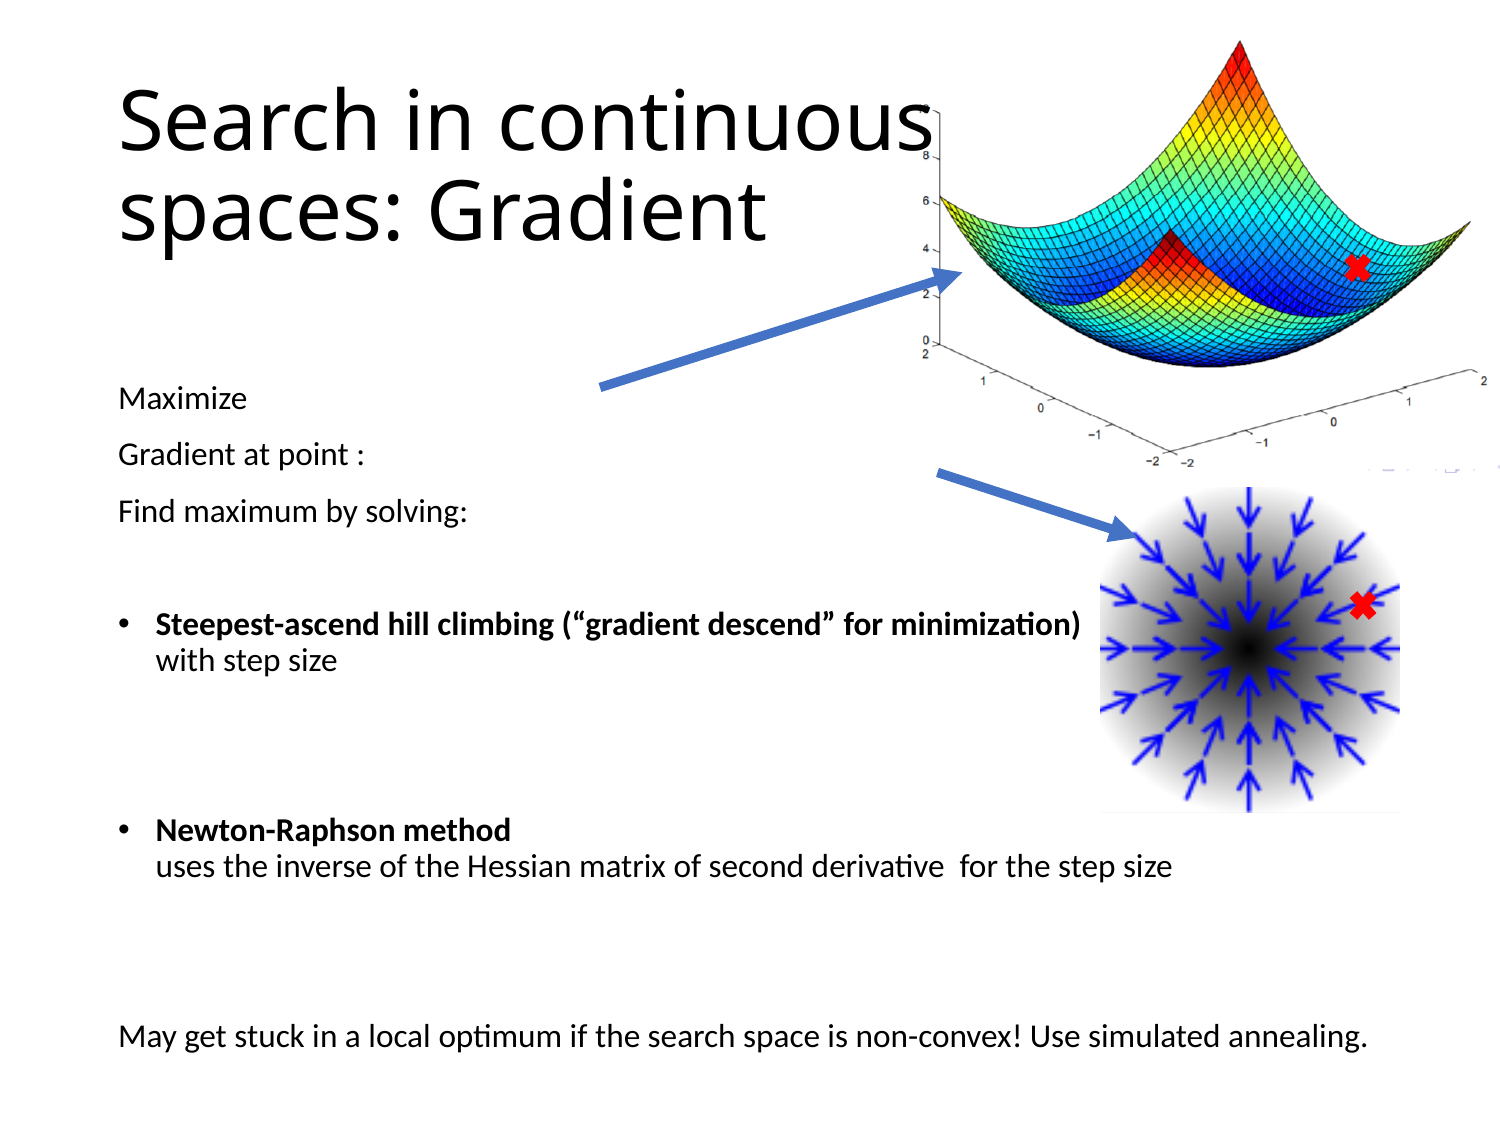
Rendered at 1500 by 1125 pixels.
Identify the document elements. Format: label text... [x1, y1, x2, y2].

picture [1099, 487, 1400, 813]
picture [899, 24, 1500, 473]
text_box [599, 272, 963, 388]
title Search in continuous spaces: Gradient [103, 59, 899, 278]
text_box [937, 472, 1138, 538]
